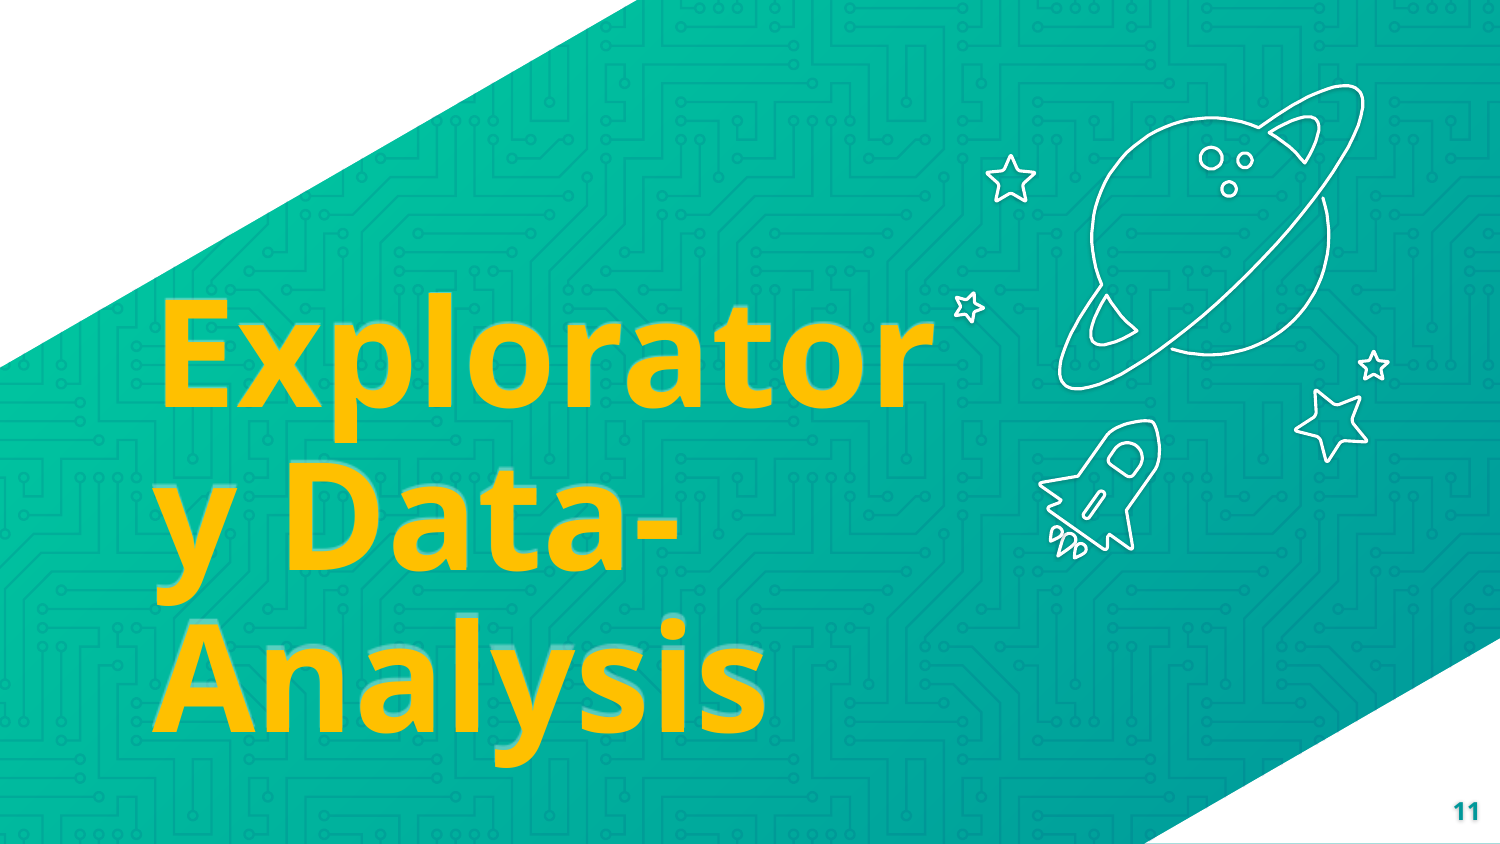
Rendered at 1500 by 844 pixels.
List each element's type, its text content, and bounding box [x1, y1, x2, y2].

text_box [1041, 427, 1167, 553]
title Exploratory Data-Analysis [152, 574, 1012, 765]
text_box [1059, 85, 1363, 389]
slide_number 11 [1391, 779, 1482, 844]
